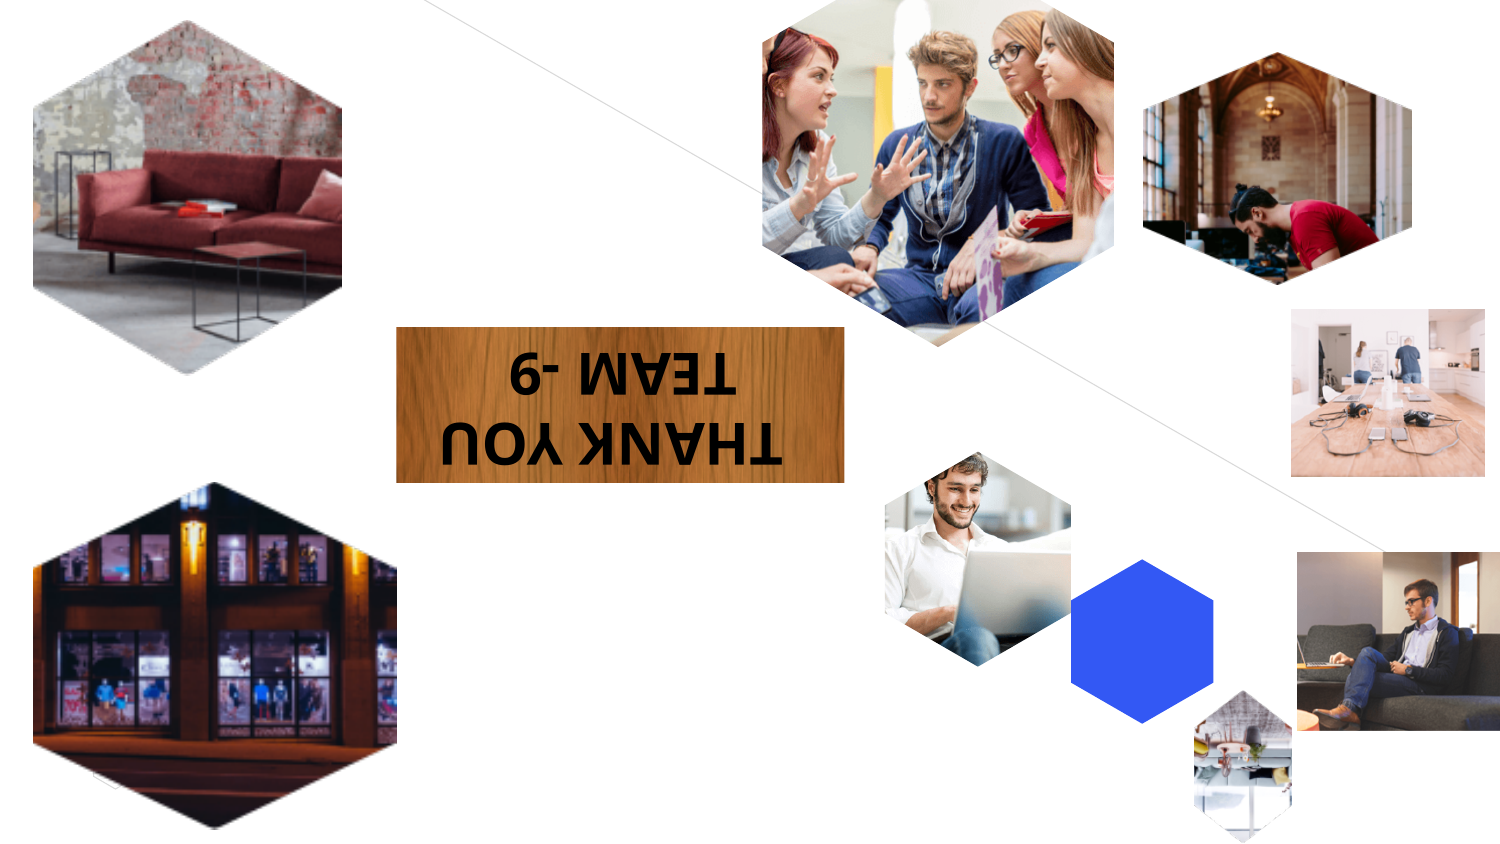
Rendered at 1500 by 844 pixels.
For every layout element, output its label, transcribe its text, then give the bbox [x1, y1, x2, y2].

picture [1291, 309, 1485, 478]
picture [1297, 552, 1500, 731]
picture [33, 20, 342, 376]
picture [1143, 52, 1412, 285]
picture [33, 482, 397, 830]
picture [762, 0, 1114, 348]
title thank you team -9 [396, 327, 845, 483]
picture [1194, 690, 1292, 843]
picture [884, 451, 1071, 667]
text_box [1071, 559, 1214, 724]
